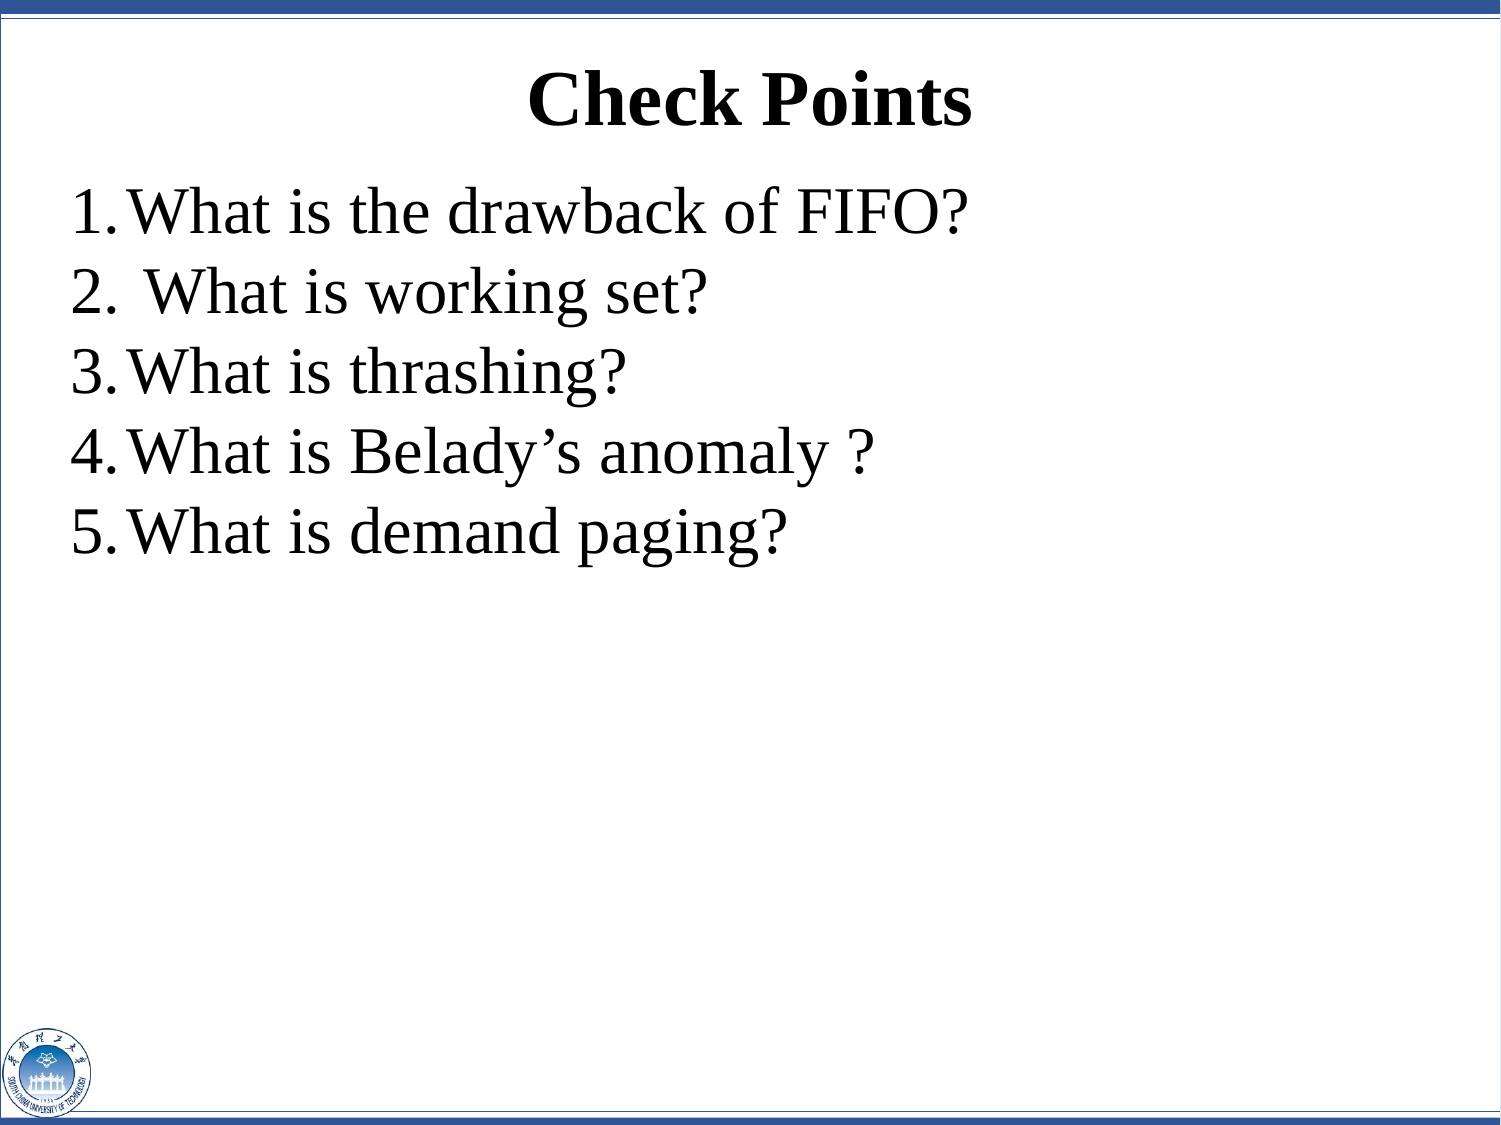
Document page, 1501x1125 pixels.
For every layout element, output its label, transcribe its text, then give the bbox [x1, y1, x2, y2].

title Check Points [0, 18, 1501, 182]
text_box What is the drawback of FIFO? What is working set? What is thrashing? What is Belady’s anomaly ? What is demand paging? [55, 159, 1423, 665]
picture [2, 1028, 91, 1117]
